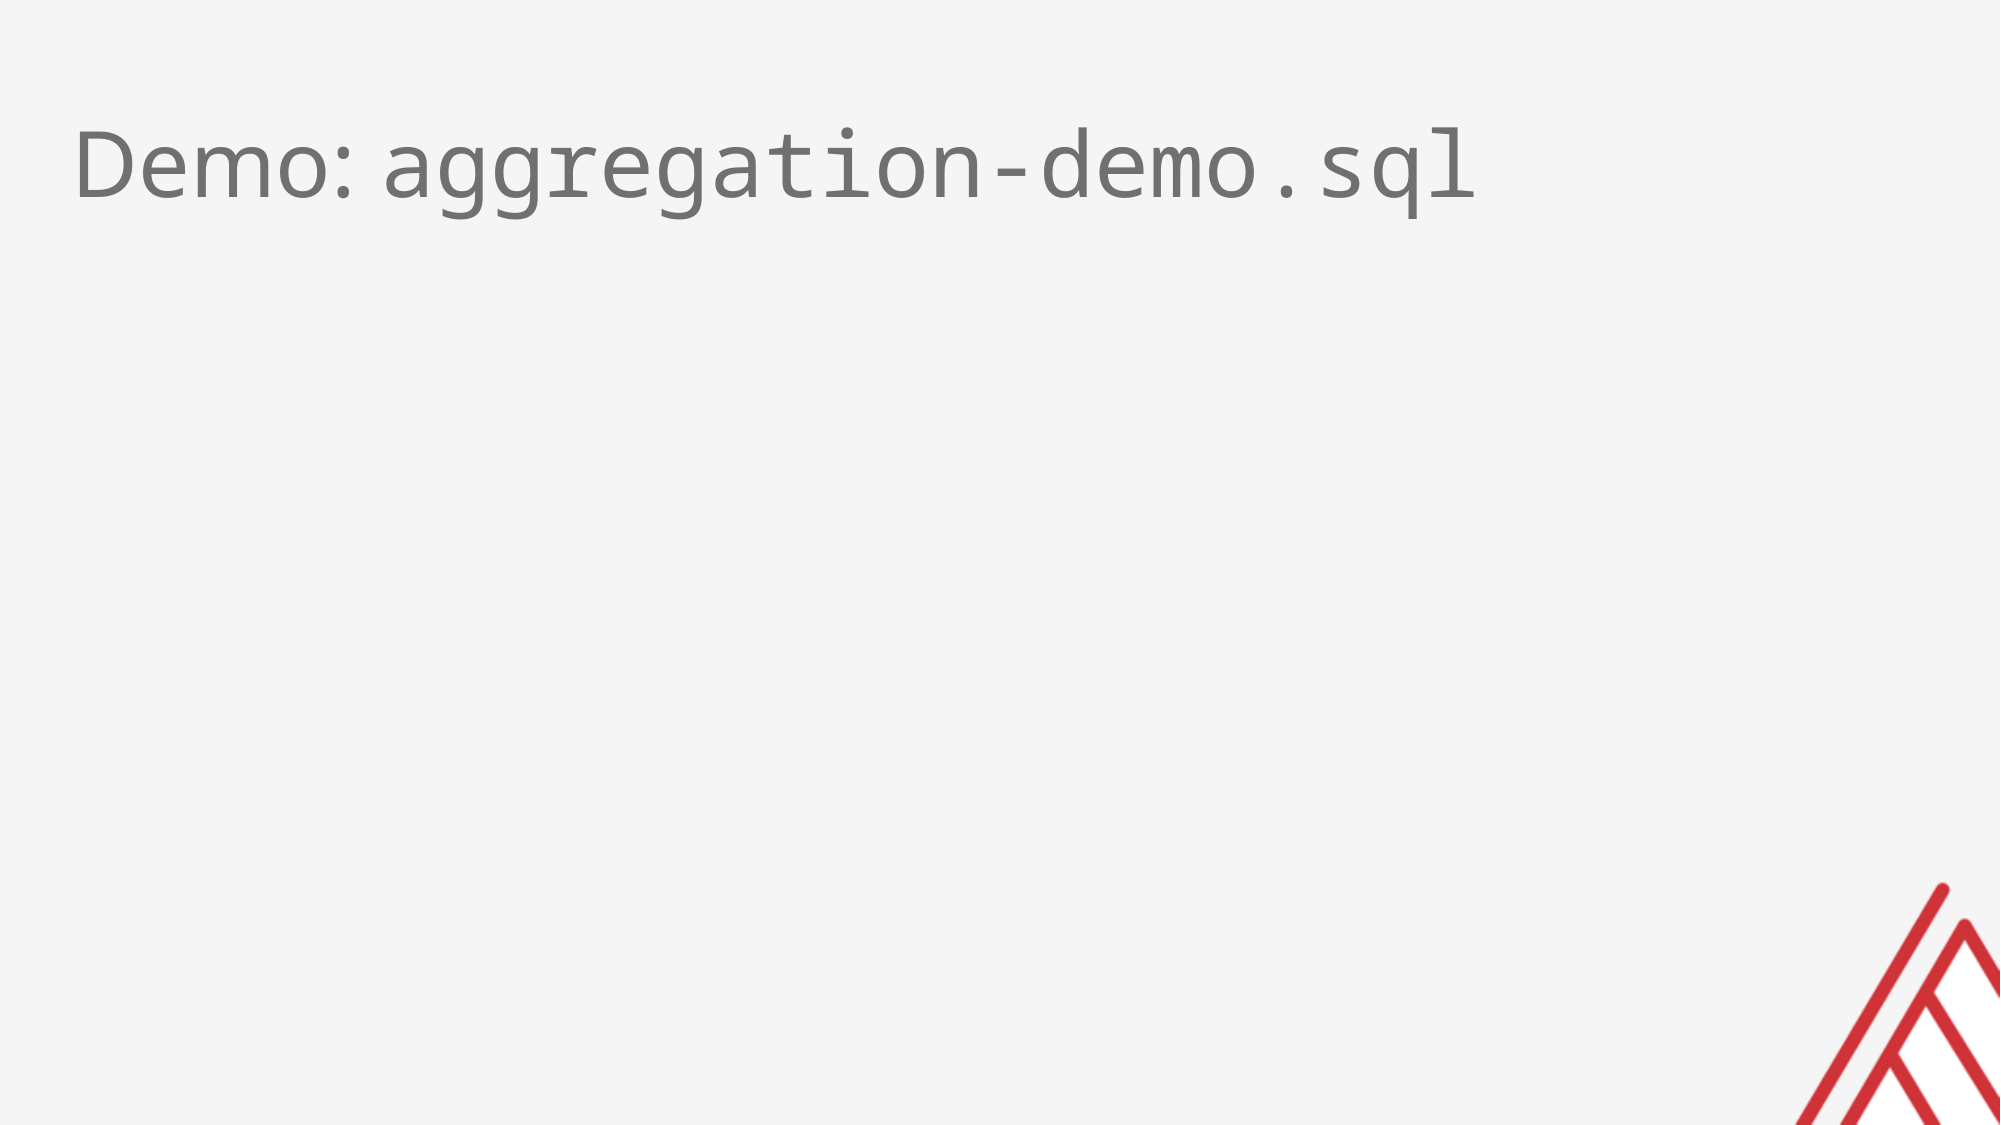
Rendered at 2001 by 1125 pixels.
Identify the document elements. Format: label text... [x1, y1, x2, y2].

picture [1786, 881, 2000, 1125]
text_box Demo: aggregation-demo.sql [56, 98, 1677, 223]
